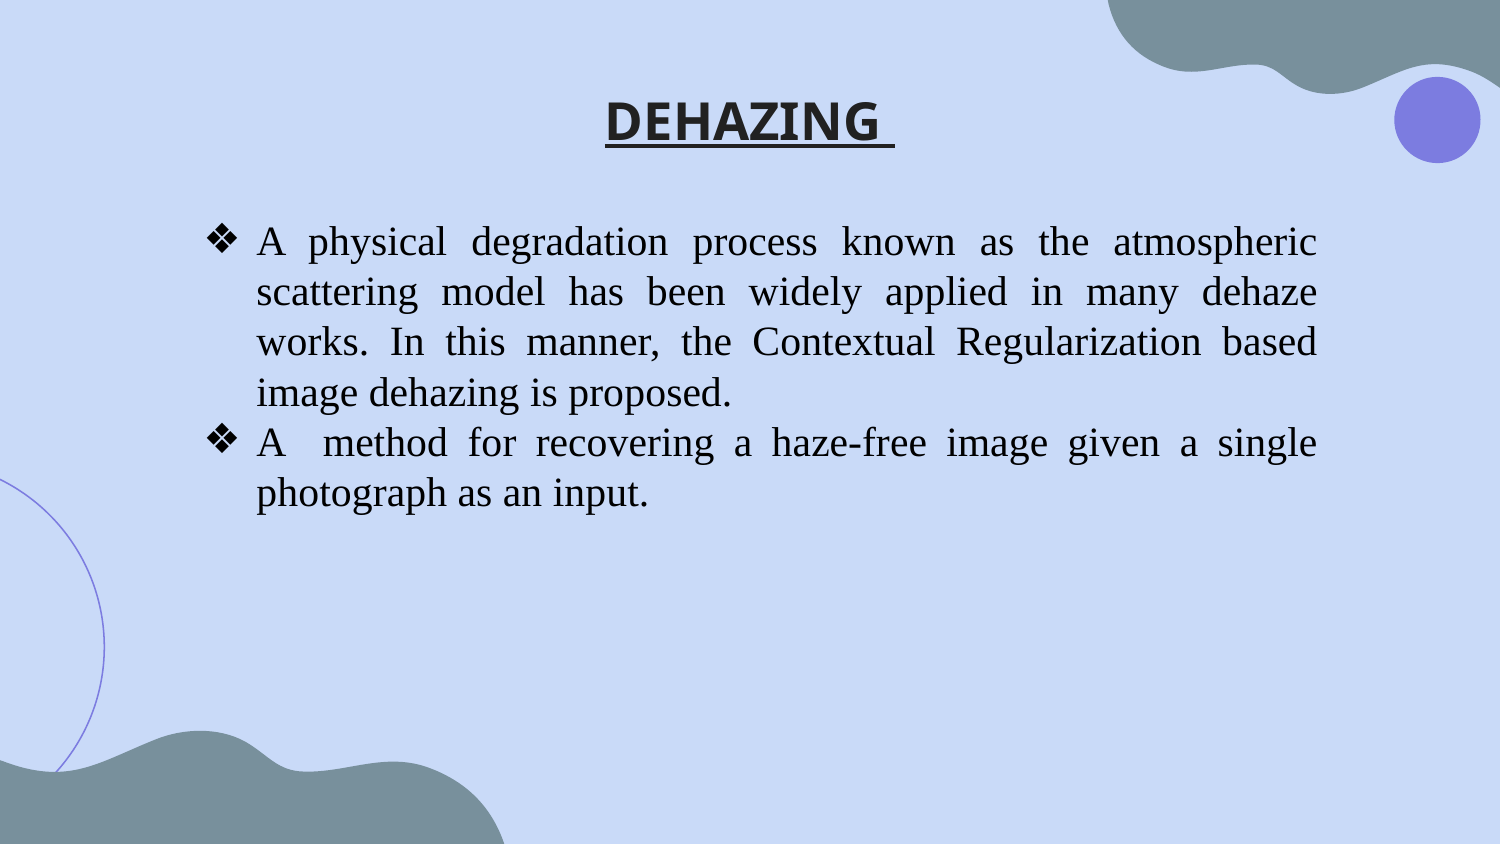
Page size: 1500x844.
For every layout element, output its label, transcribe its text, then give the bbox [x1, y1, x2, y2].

text_box A physical degradation process known as the atmospheric scattering model has been widely applied in many dehaze works. In this manner, the Contextual Regularization based image dehazing is proposed. A method for recovering a haze-free image given a single photograph as an input. [166, 199, 1334, 667]
title DEHAZING [116, 72, 1383, 167]
